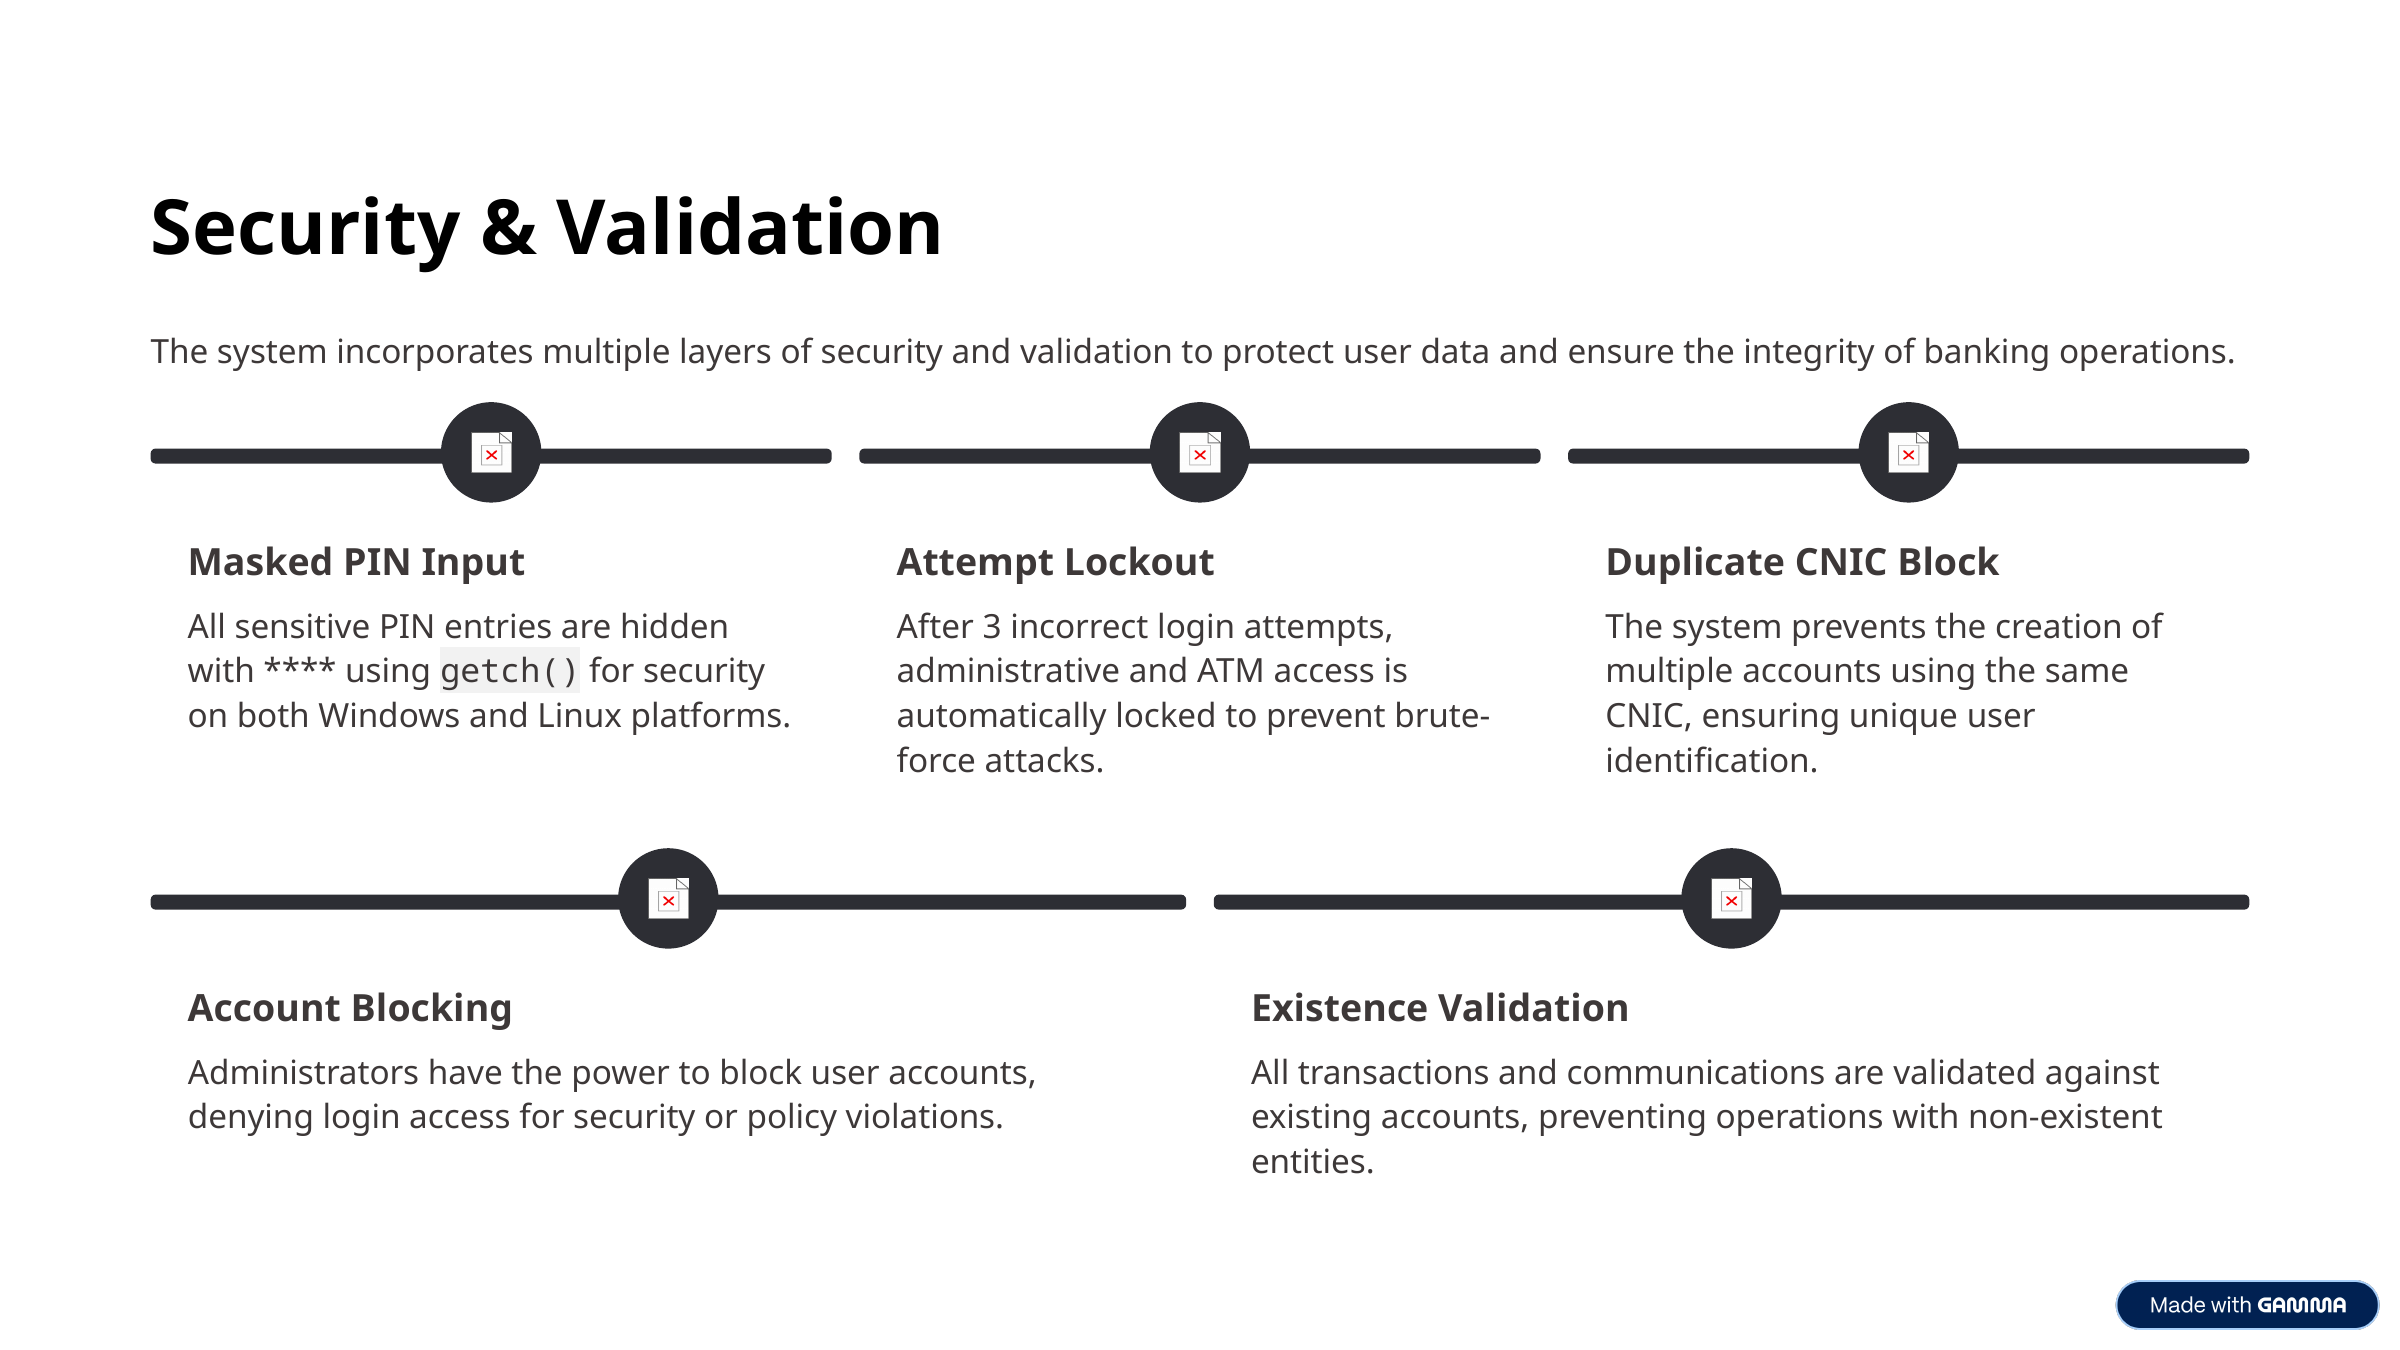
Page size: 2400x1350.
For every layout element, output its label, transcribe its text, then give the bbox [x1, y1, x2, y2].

text_box [150, 463, 832, 821]
text_box [1249, 448, 1541, 464]
picture [648, 878, 689, 919]
text_box [1681, 848, 1782, 949]
text_box Administrators have the power to block user accounts, denying login access for security or policy violations. [187, 1046, 1149, 1138]
picture [471, 432, 512, 473]
text_box After 3 incorrect login attempts, administrative and ATM access is automatically locked to prevent brute-force attacks. [896, 600, 1504, 784]
text_box [150, 894, 619, 910]
picture [1711, 878, 1752, 919]
picture [1179, 432, 1221, 473]
text_box Masked PIN Input [187, 536, 568, 584]
text_box [1213, 894, 1682, 910]
text_box [1781, 894, 2250, 910]
text_box [440, 402, 542, 503]
text_box [1568, 463, 2250, 821]
text_box [150, 448, 442, 464]
text_box [541, 448, 832, 464]
text_box [718, 894, 1187, 910]
text_box [859, 463, 1541, 821]
text_box The system prevents the creation of multiple accounts using the same CNIC, ensuring unique user identification. [1605, 600, 2213, 738]
text_box Account Blocking [187, 982, 568, 1030]
text_box All transactions and communications are validated against existing accounts, preventing operations with non-existent entities. [1251, 1046, 2213, 1138]
text_box All sensitive PIN entries are hidden with **** using getch() for security on both Windows and Linux platforms. [187, 600, 795, 740]
text_box Security & Validation [150, 174, 978, 270]
text_box [1213, 909, 2250, 1176]
picture [2106, 1271, 2389, 1339]
text_box [150, 909, 1187, 1176]
text_box Duplicate CNIC Block [1605, 536, 2031, 584]
text_box [618, 848, 719, 949]
text_box [1958, 448, 2250, 464]
text_box [1568, 448, 1859, 464]
text_box [1858, 402, 1959, 503]
picture [1888, 432, 1929, 473]
text_box [859, 448, 1150, 464]
text_box Attempt Lockout [896, 536, 1277, 584]
text_box [1149, 402, 1251, 503]
text_box Existence Validation [1250, 982, 1656, 1030]
text_box The system incorporates multiple layers of security and validation to protect user data and ensure the integrity of banking operations. [150, 325, 2250, 372]
